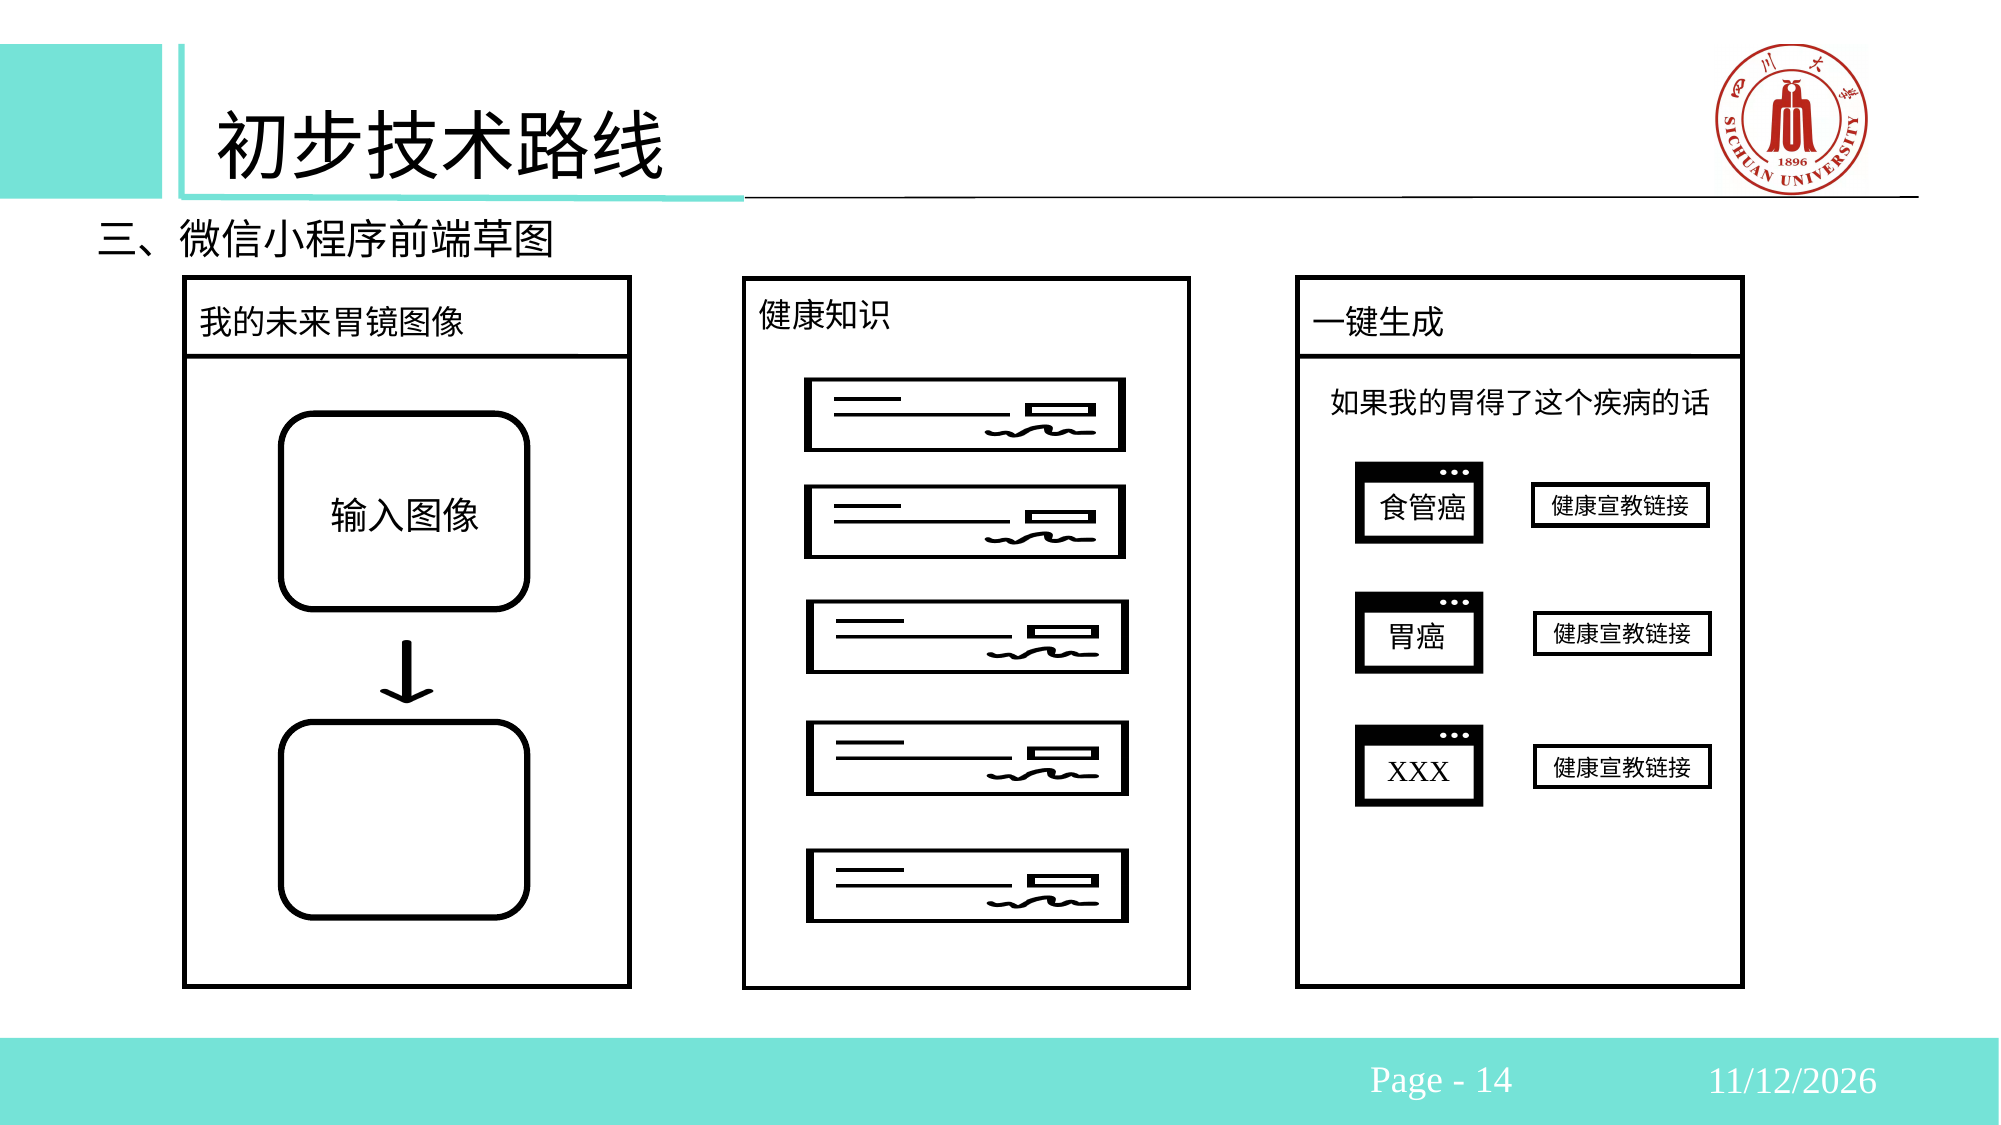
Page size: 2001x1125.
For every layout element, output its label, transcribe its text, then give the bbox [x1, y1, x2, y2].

text_box 健康宣教链接 [1533, 611, 1712, 656]
text_box [278, 411, 530, 612]
picture [784, 320, 1147, 980]
text_box 如果我的胃得了这个疾病的话 [1315, 376, 1822, 427]
text_box 健康宣教链接 [1531, 482, 1710, 528]
picture [1342, 439, 1497, 567]
text_box [742, 277, 1191, 990]
text_box [181, 196, 744, 200]
text_box [183, 275, 632, 989]
text_box 一键生成 [1297, 293, 1658, 349]
text_box 初步技术路线 [200, 45, 1201, 196]
text_box [0, 1036, 2000, 1125]
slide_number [1693, 1048, 1971, 1109]
text_box 输入图像 [315, 484, 498, 545]
text_box [278, 719, 530, 920]
slide_number Page - <编号> [1077, 1047, 1527, 1108]
text_box [1295, 275, 1745, 989]
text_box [1714, 43, 1869, 197]
text_box 健康知识 [743, 286, 1104, 342]
picture [331, 636, 483, 707]
picture [1341, 568, 1496, 696]
text_box 健康宣教链接 [1533, 744, 1712, 789]
text_box 三、微信小程序前端草图 [81, 205, 703, 270]
picture [1341, 702, 1496, 829]
text_box [0, 42, 164, 201]
text_box 我的未来胃镜图像 [184, 293, 545, 349]
